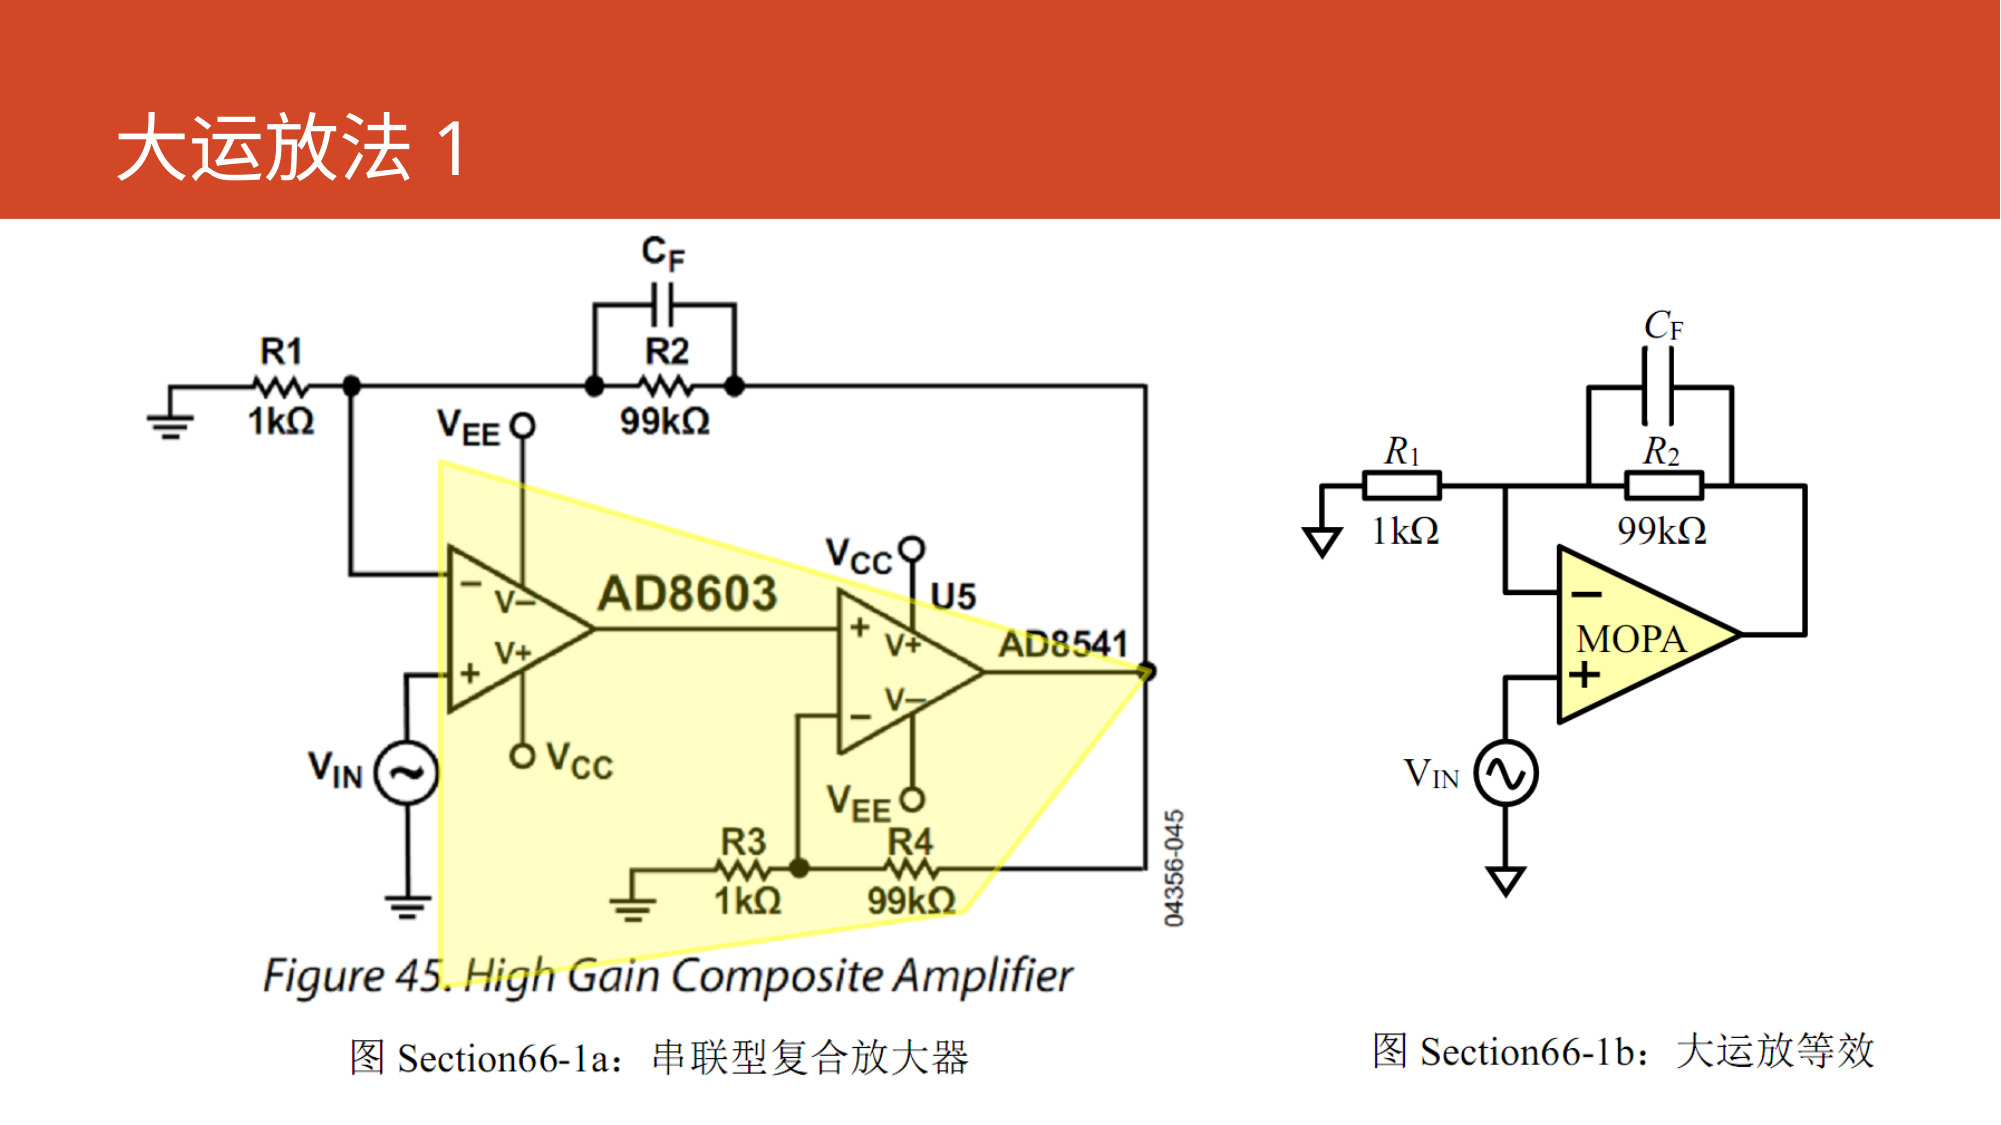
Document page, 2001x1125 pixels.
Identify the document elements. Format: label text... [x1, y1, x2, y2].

title 大运放法1 [99, 0, 1863, 199]
picture [137, 226, 1887, 1087]
